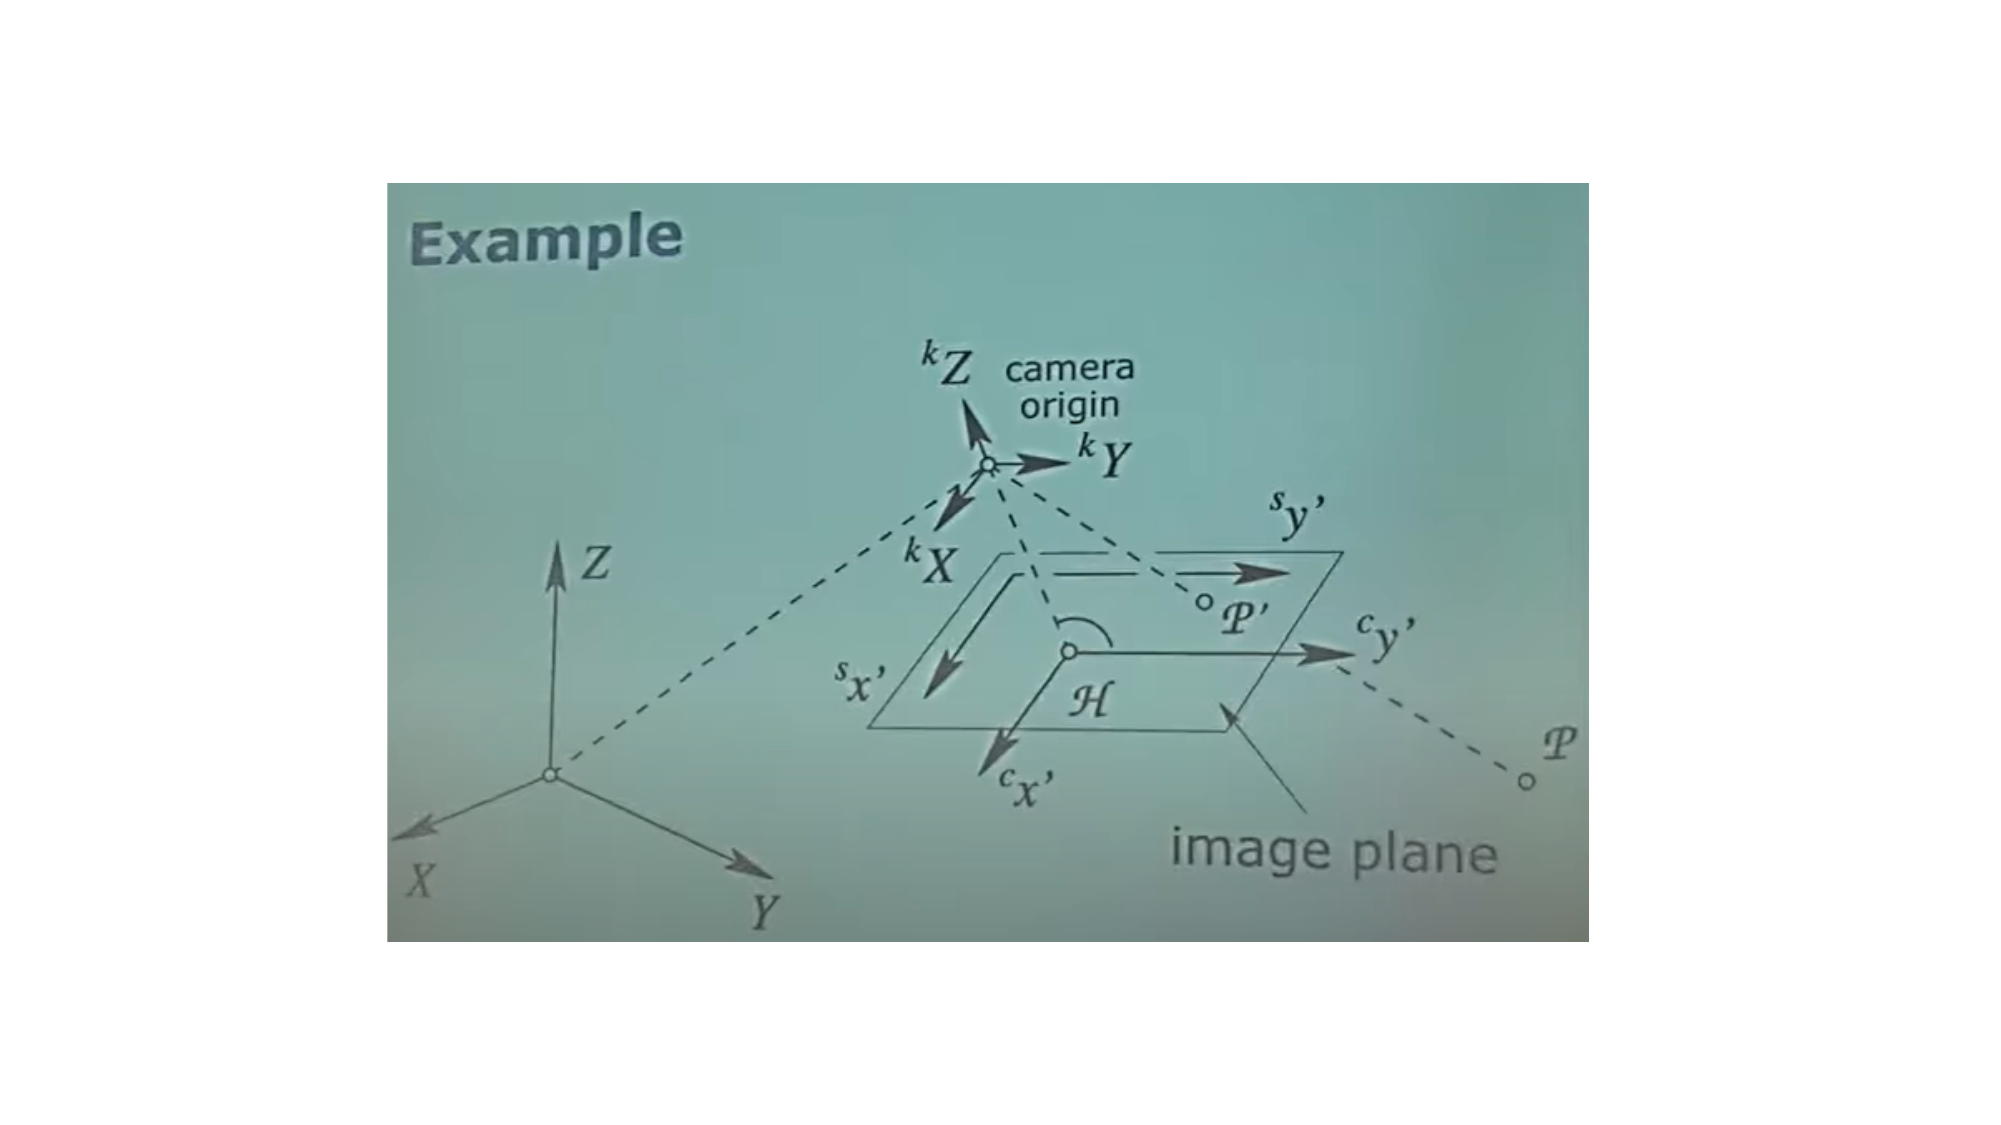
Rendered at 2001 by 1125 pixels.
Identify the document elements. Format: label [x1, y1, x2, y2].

picture [387, 183, 1589, 942]
